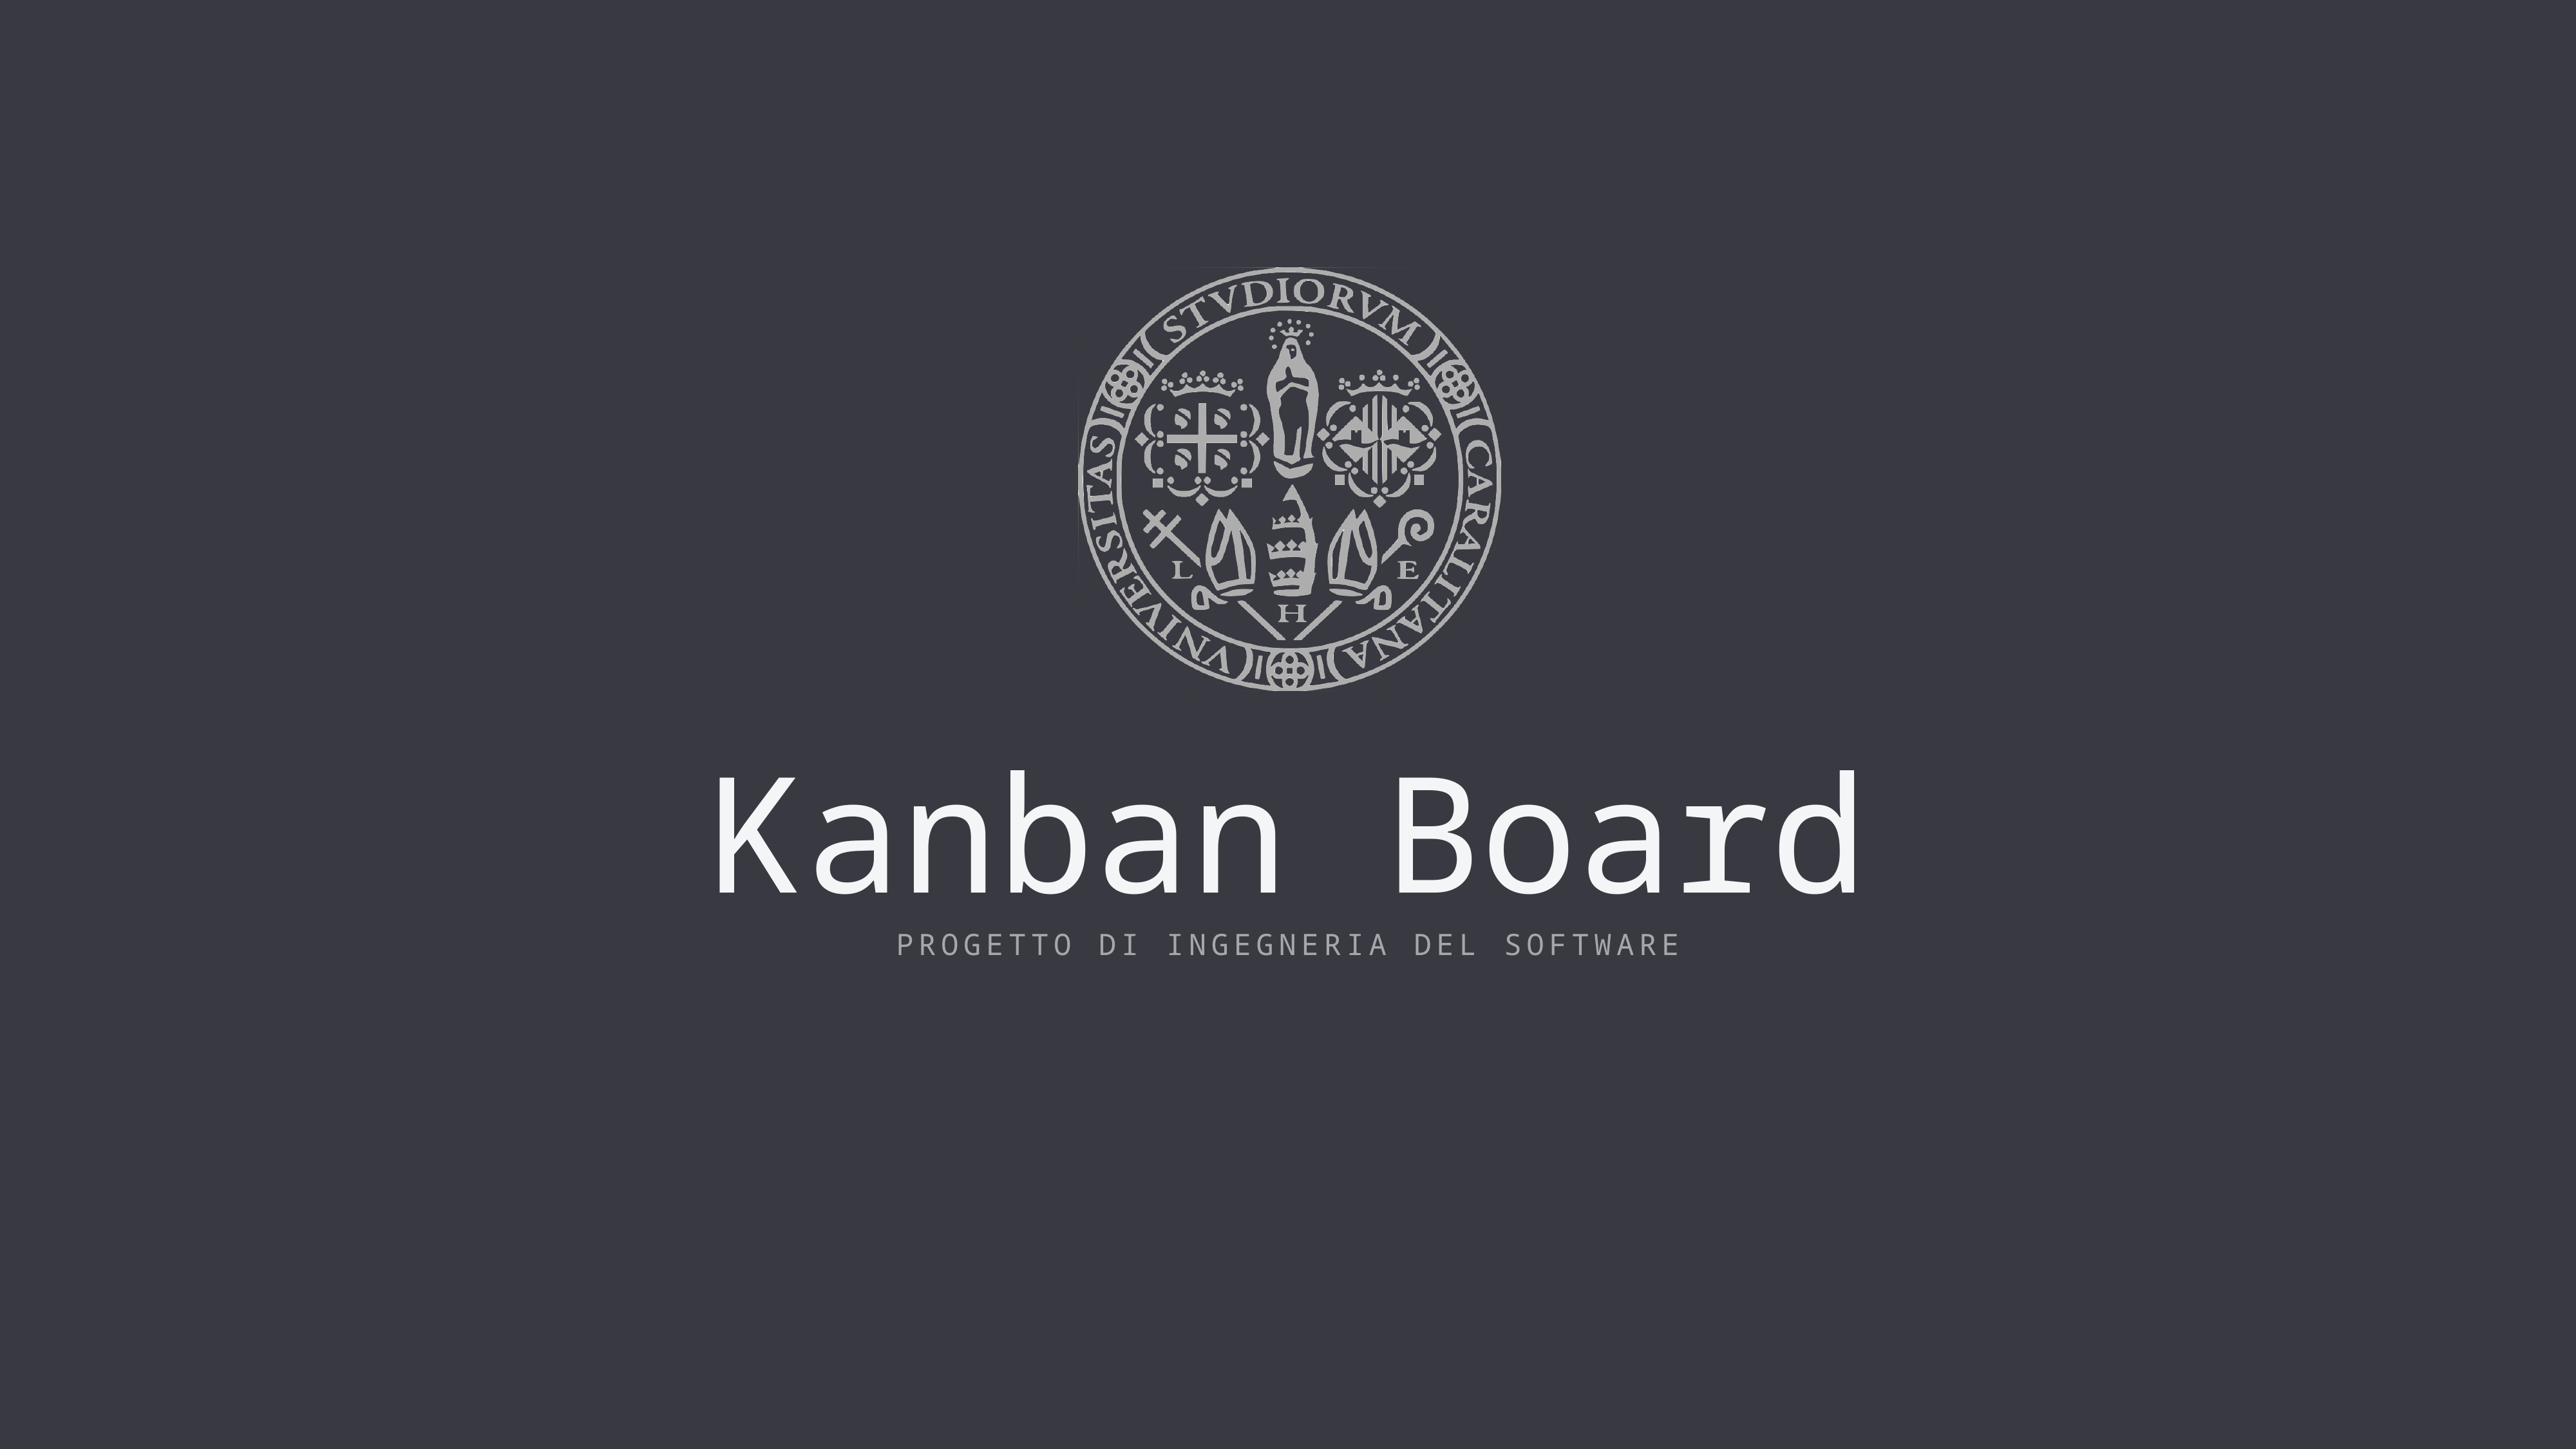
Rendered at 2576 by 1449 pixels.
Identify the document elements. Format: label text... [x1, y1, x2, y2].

text_box Kanban Board [399, 765, 2177, 1052]
text_box Progetto di Ingegneria del software [852, 922, 1724, 966]
picture [1077, 267, 1501, 691]
